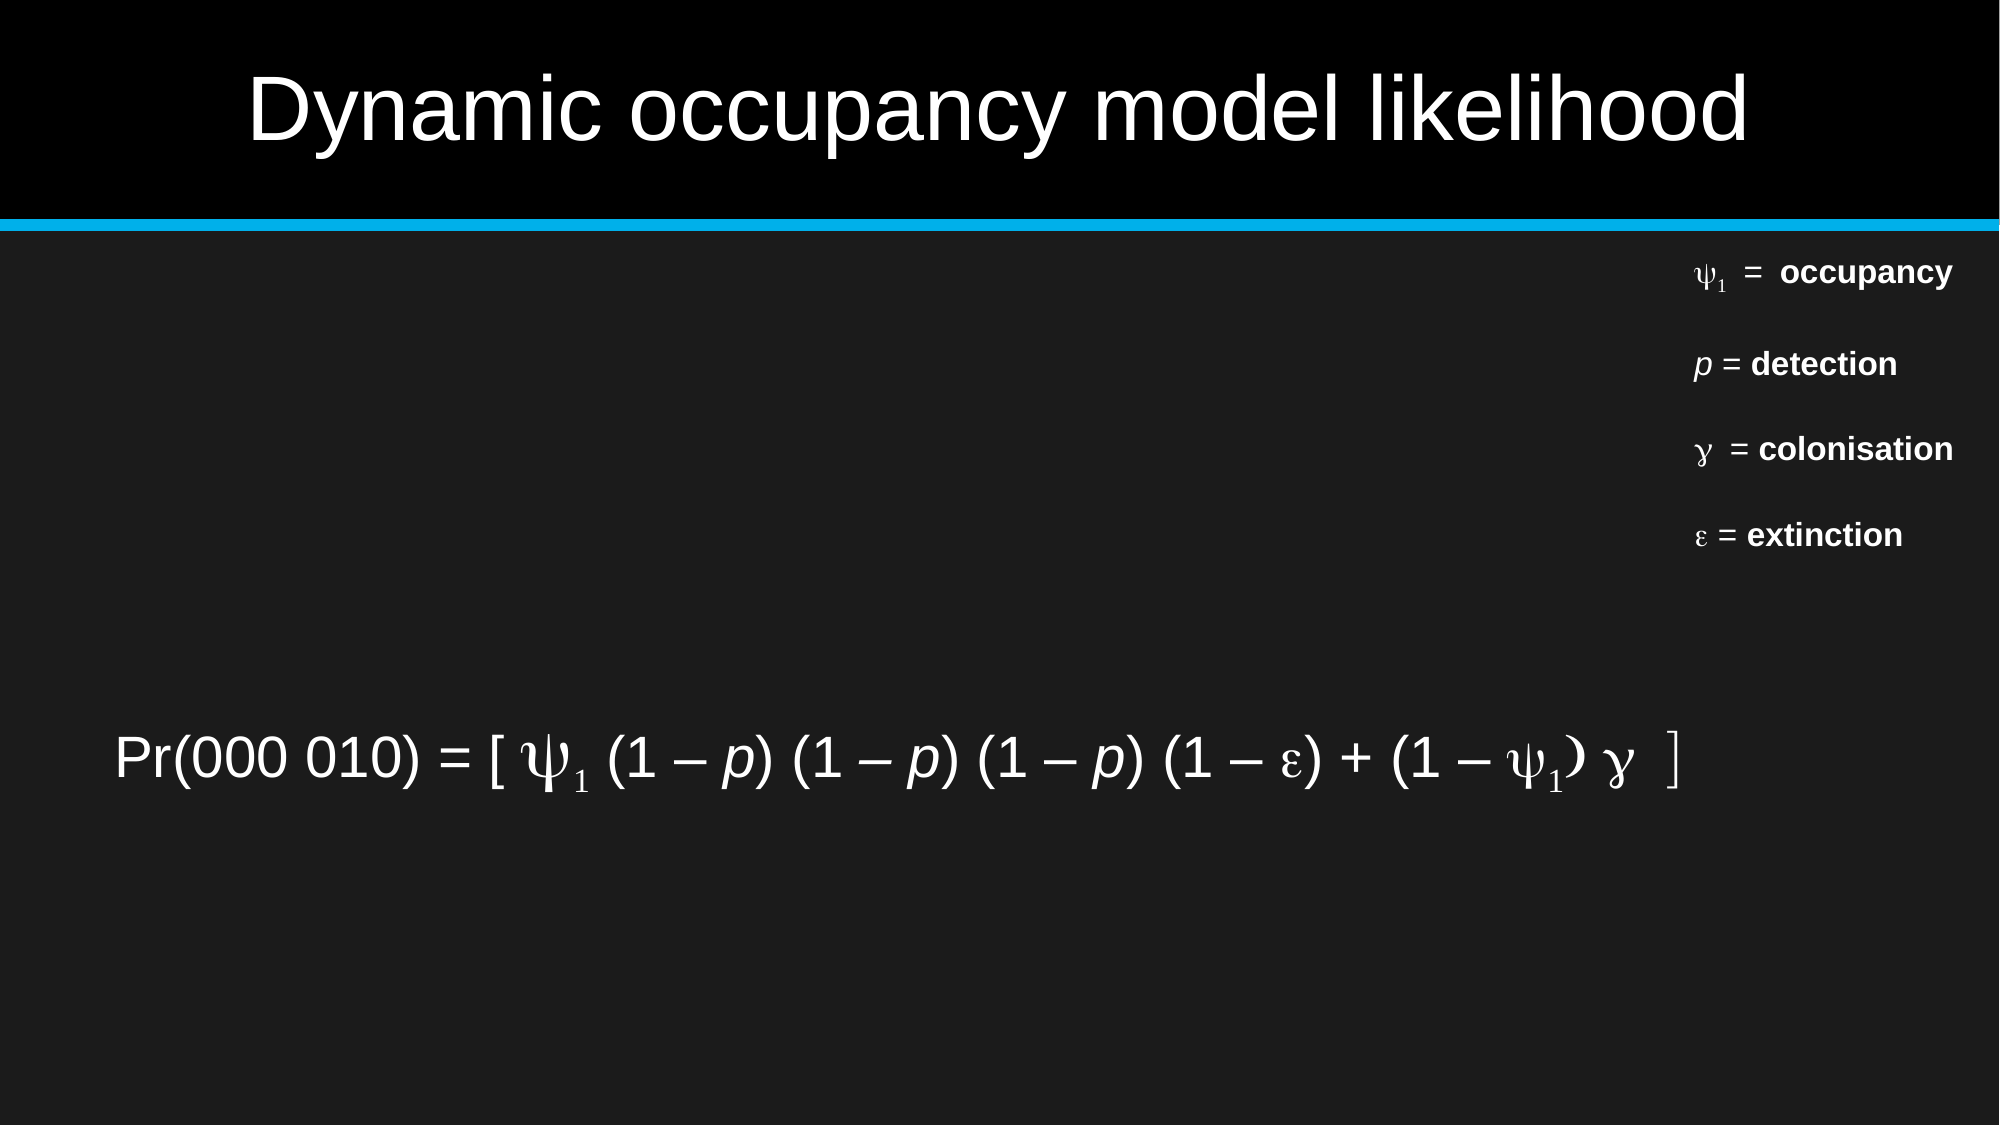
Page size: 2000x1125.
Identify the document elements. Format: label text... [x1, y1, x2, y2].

title Dynamic occupancy model likelihood [174, 20, 1825, 201]
text_box Pr(000 010) = [ y1 (1 – p) (1 – p) (1 – p) (1 – e) + (1 – y1) g ] [97, 694, 1708, 808]
text_box y1 = occupancy p = detection g = colonisation e = extinction [1677, 241, 1980, 587]
